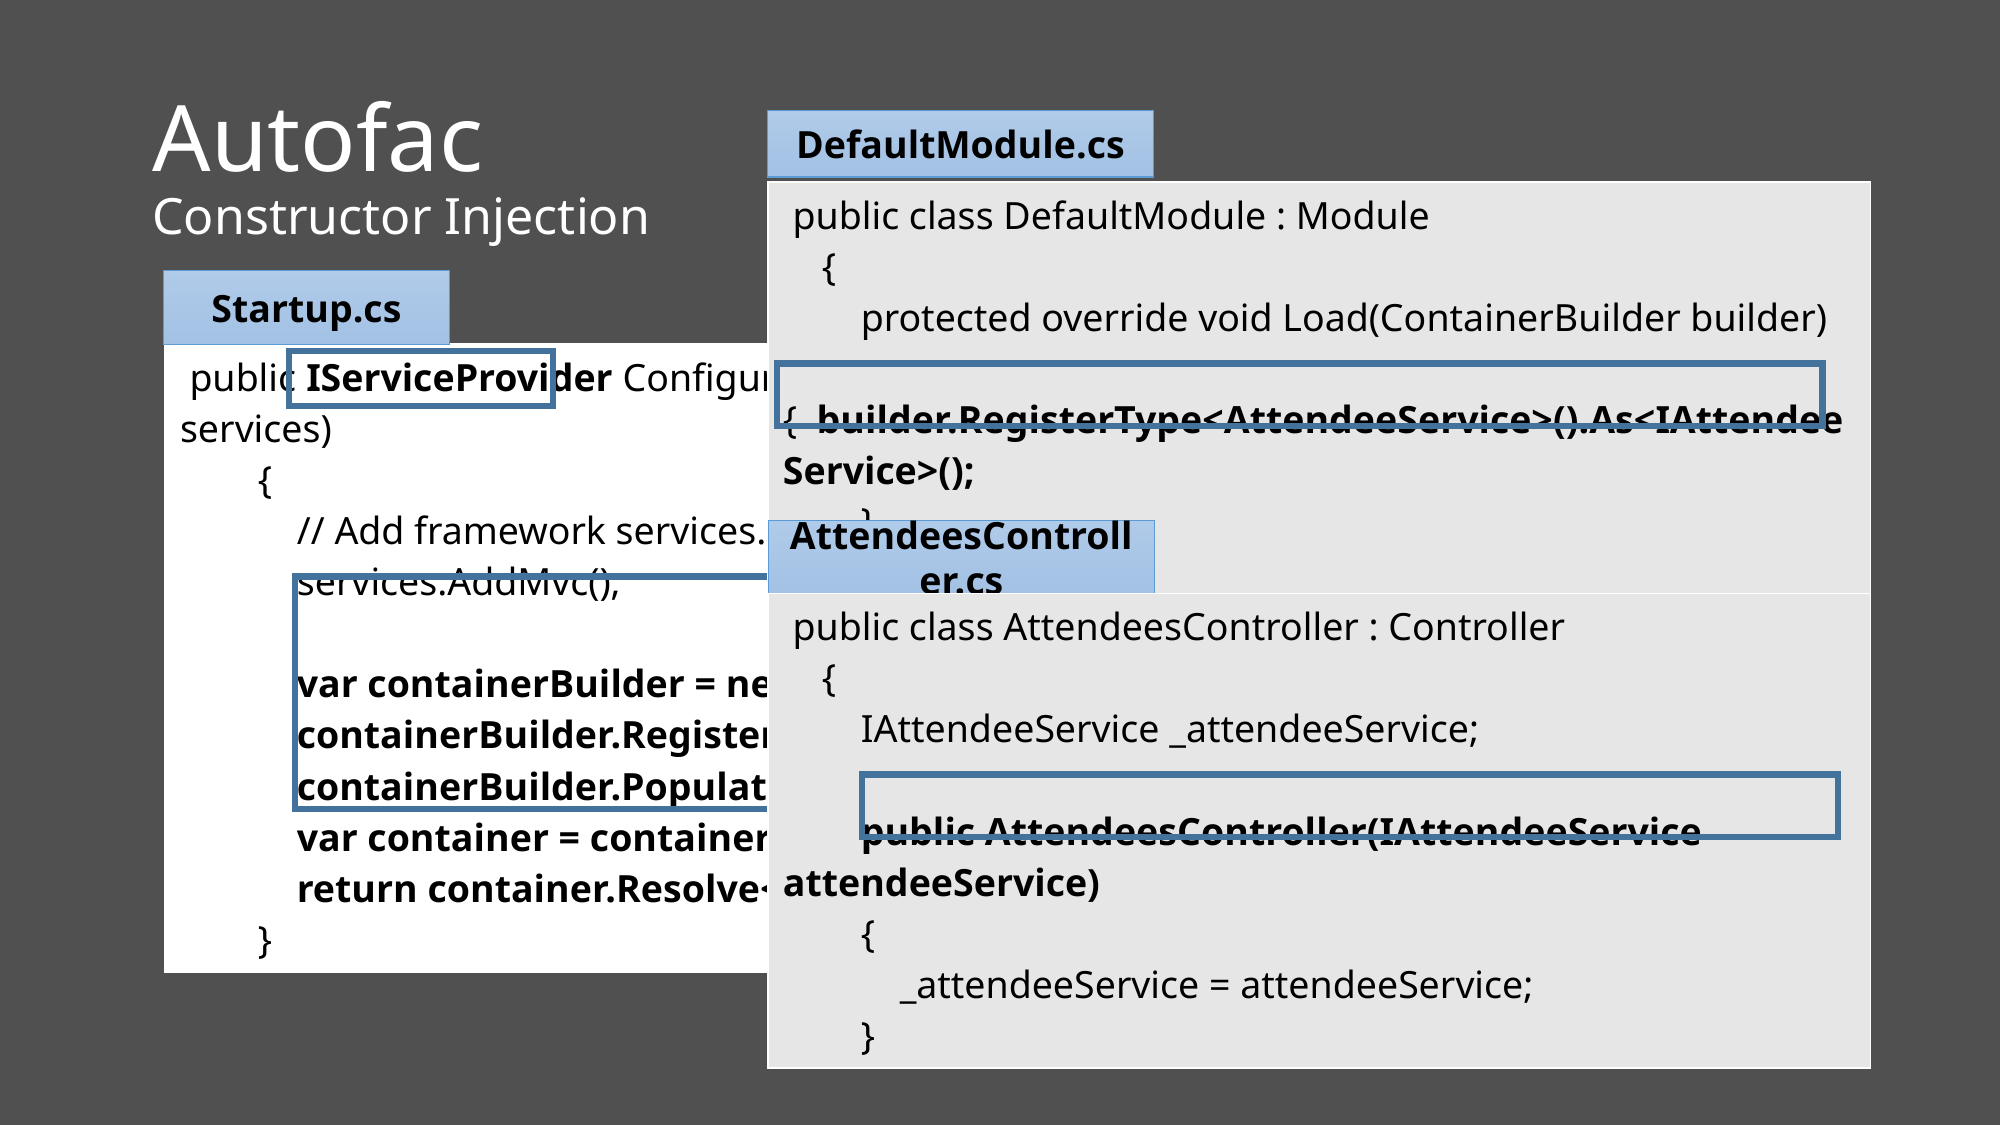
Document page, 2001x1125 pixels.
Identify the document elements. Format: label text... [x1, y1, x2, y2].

text_box [776, 363, 1824, 427]
text_box [861, 773, 1839, 838]
text_box AttendeesController.cs [768, 520, 1155, 593]
list [137, 299, 767, 1014]
text_box DefaultModule.cs [767, 110, 1154, 178]
table_header public IServiceProvider ConfigureServices(IServiceCollection services) { // Add framework services. services.AddMvc(); var containerBuilder = new ContainerBuilder(); containerBuilder.RegisterModule<DefaultModule>(); containerBuilder.Populate(services); var container = containerBuilder.Build(); return container.Resolve<IServiceProvider>(); } [166, 345, 767, 971]
table_header public class DefaultModule : Module { protected override void Load(ContainerBuilder builder) { builder.RegisterType<AttendeeService>().As<IAttendeeService>(); } } [769, 183, 1870, 593]
title Autofac Constructor Injection [137, 59, 1863, 278]
text_box [294, 575, 767, 810]
text_box Startup.cs [163, 270, 450, 345]
text_box [288, 350, 554, 407]
table_header public class AttendeesController : Controller { IAttendeeService _attendeeService; public AttendeesController(IAttendeeService attendeeService) { _attendeeService = attendeeService; } [769, 594, 1870, 1067]
